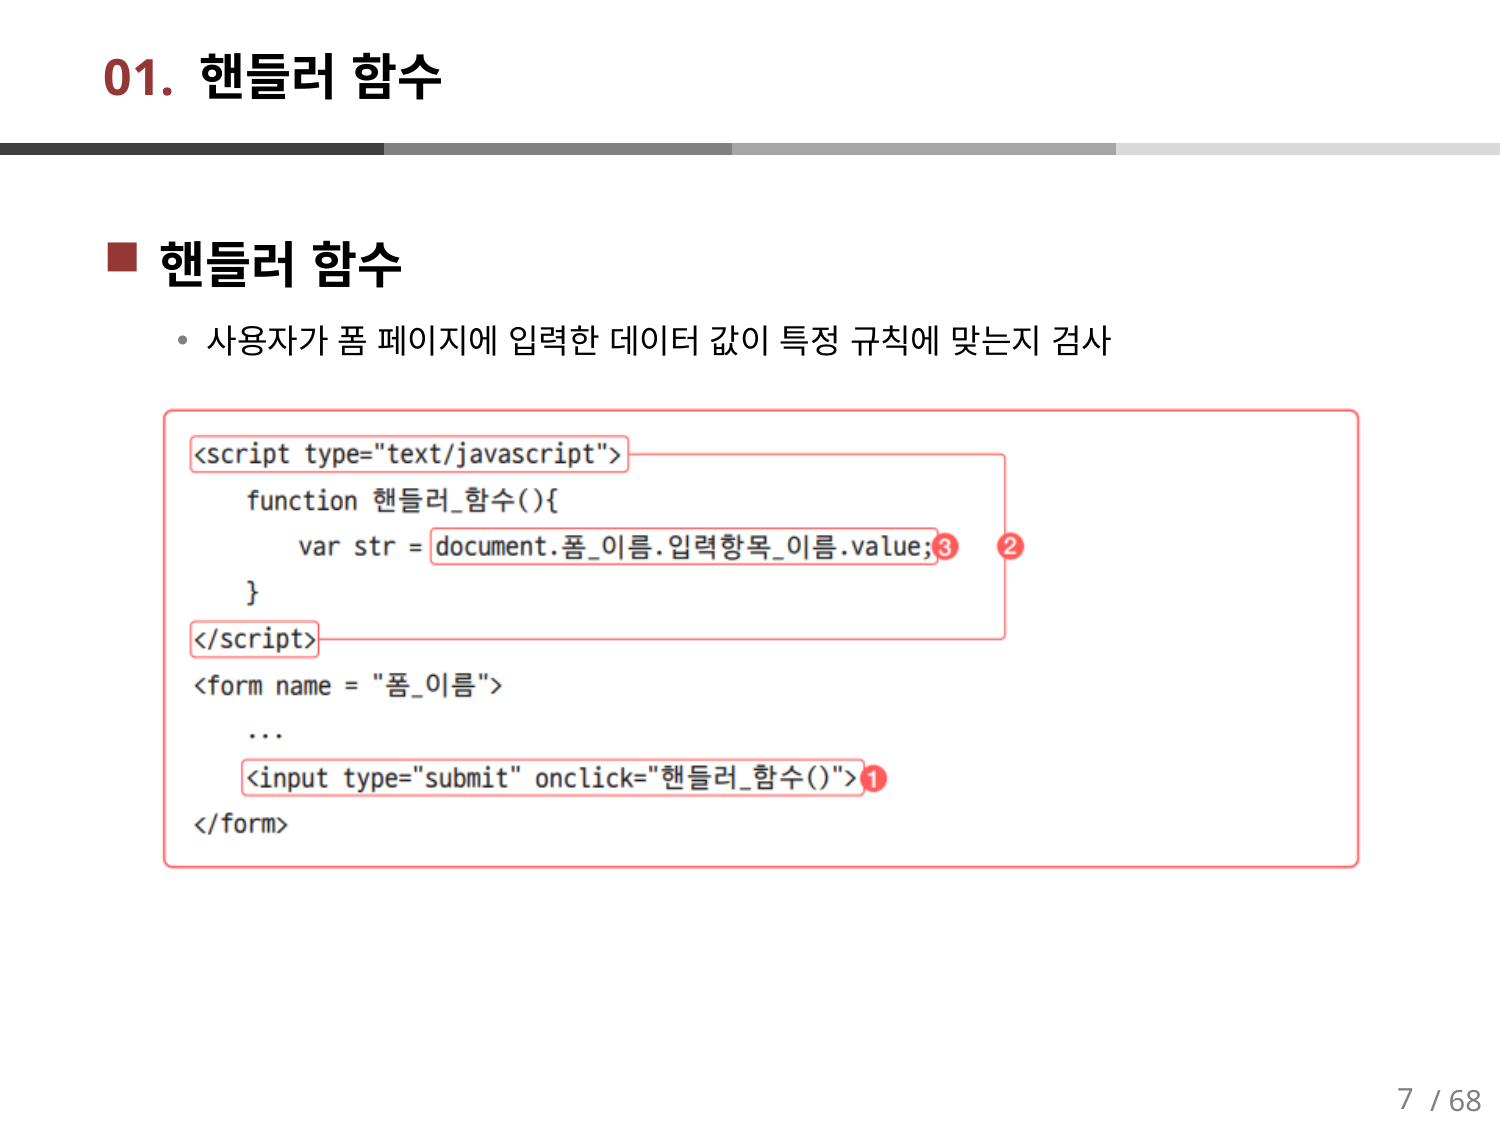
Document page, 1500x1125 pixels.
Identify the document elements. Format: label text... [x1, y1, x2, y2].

title 01. 핸들러 함수 [88, 30, 1211, 121]
picture [156, 404, 1367, 874]
list 핸들러 함수 사용자가 폼 페이지에 입력한 데이터 값이 특정 규칙에 맞는지 검사 [88, 196, 1436, 1083]
